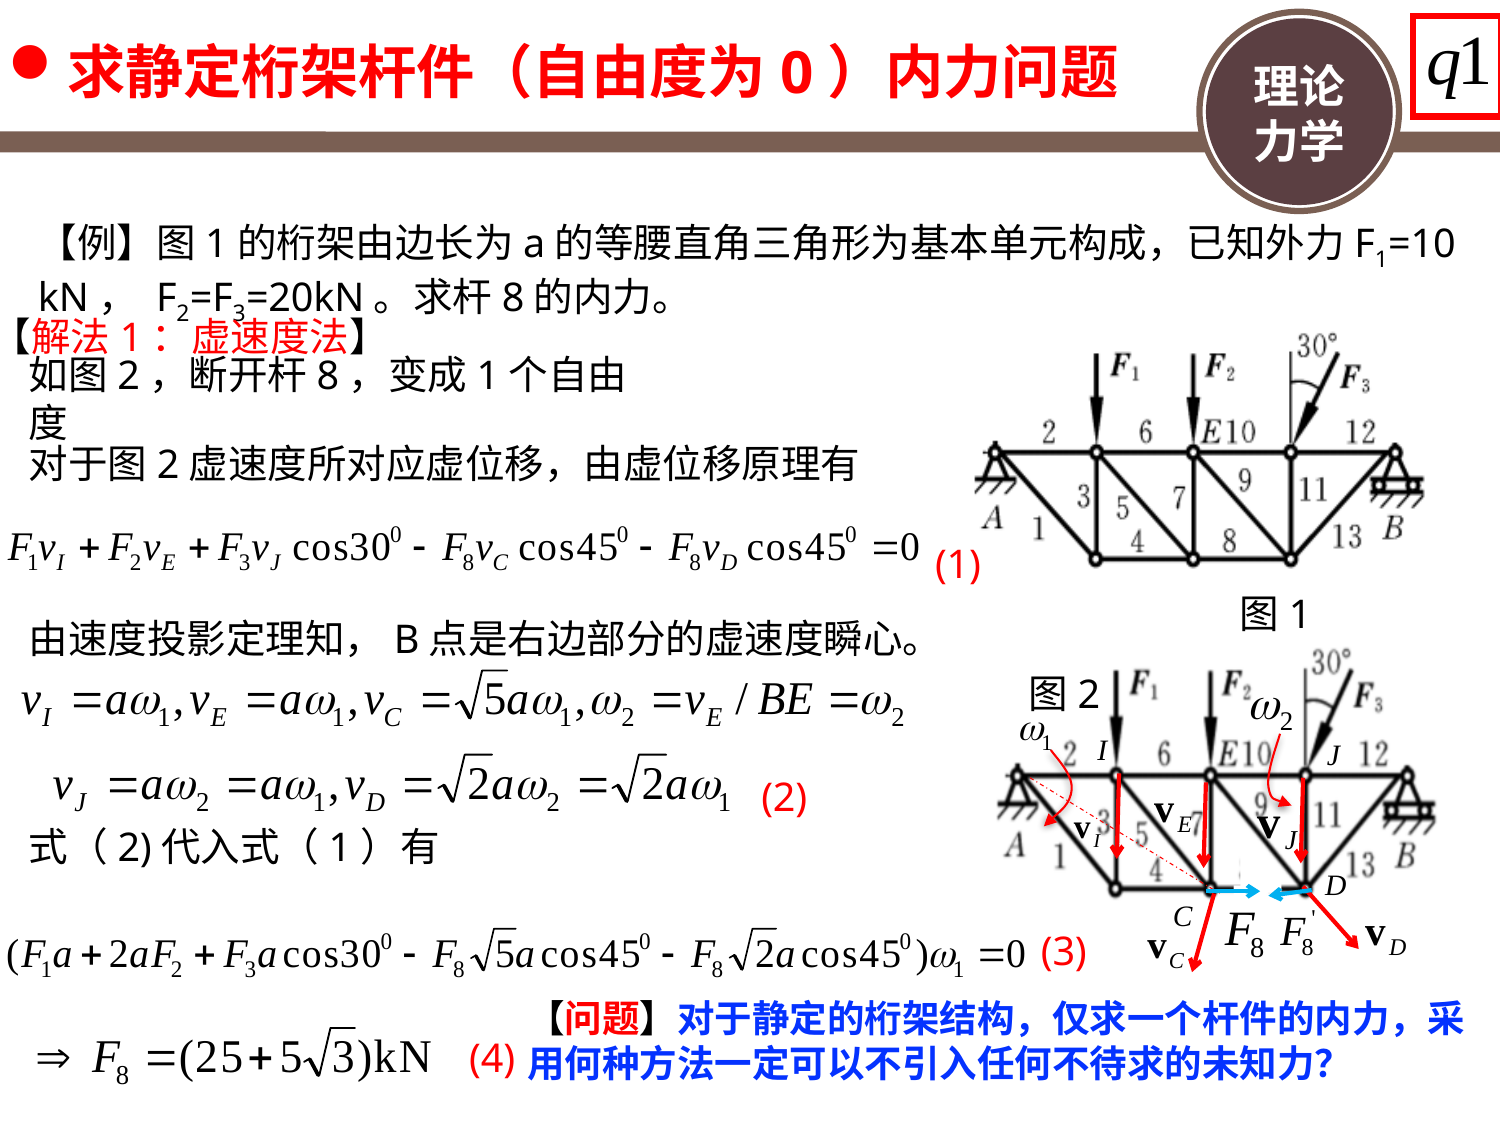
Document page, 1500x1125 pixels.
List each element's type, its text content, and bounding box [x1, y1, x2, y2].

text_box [985, 644, 1451, 979]
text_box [1415, 19, 1499, 114]
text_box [0, 302, 653, 424]
text_box 图1 [1231, 595, 1331, 637]
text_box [0, 813, 1132, 1097]
text_box 【例】图1的桁架由边长为a的等腰直角三角形为基本单元构成，已知外力F1=10 kN， F2=F3=20kN。求杆8的内力。 [29, 209, 1491, 334]
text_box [0, 429, 1026, 596]
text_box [949, 321, 1451, 589]
text_box 求静定桁架杆件（自由度为0）内力问题 [0, 26, 1383, 114]
text_box 由速度投影定理知，B点是右边部分的虚速度瞬心。 [20, 605, 1003, 670]
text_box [14, 660, 913, 806]
text_box 【问题】对于静定的桁架结构，仅求一个杆件的内力，采用何种方法一定可以不引入任何不待求的未知力？ [1140, 987, 1498, 1093]
